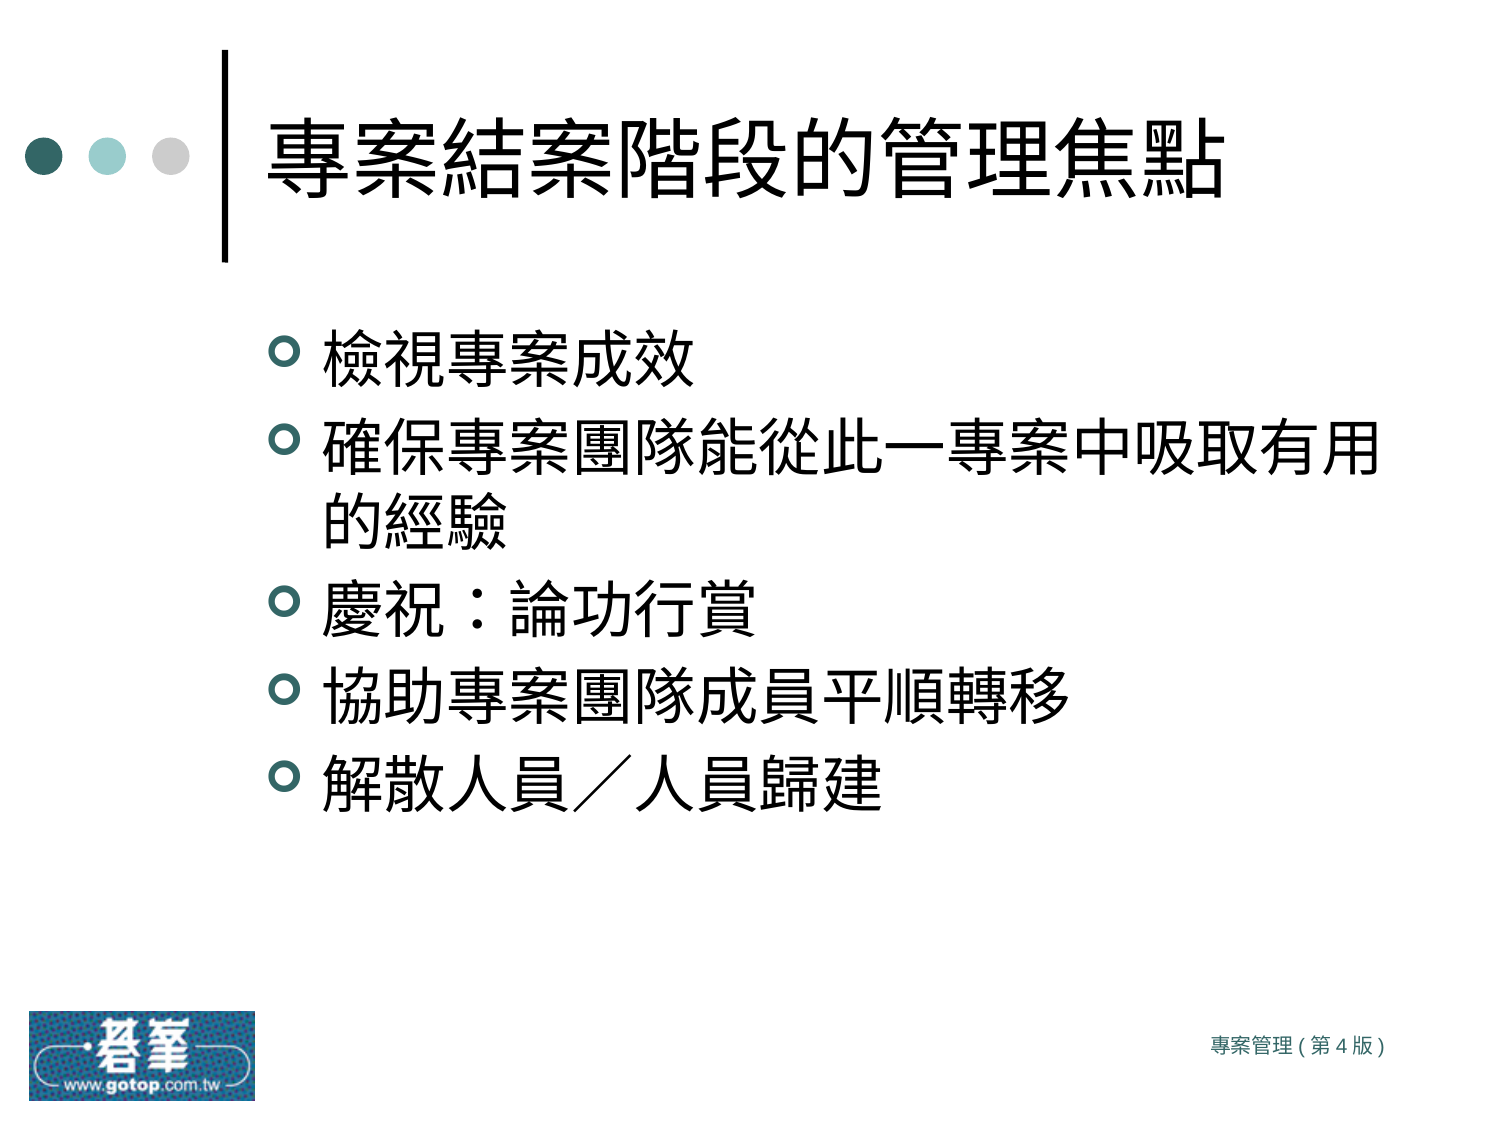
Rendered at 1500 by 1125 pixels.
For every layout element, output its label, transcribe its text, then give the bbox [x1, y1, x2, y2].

title 專案結案階段的管理焦點 [249, 31, 1400, 282]
picture [29, 1011, 255, 1101]
slide_number 專案管理(第4版) [1087, 1025, 1400, 1100]
list 檢視專案成效 確保專案團隊能從此一專案中吸取有用的經驗 慶祝：論功行賞 協助專案團隊成員平順轉移 解散人員／人員歸建 [249, 312, 1400, 988]
